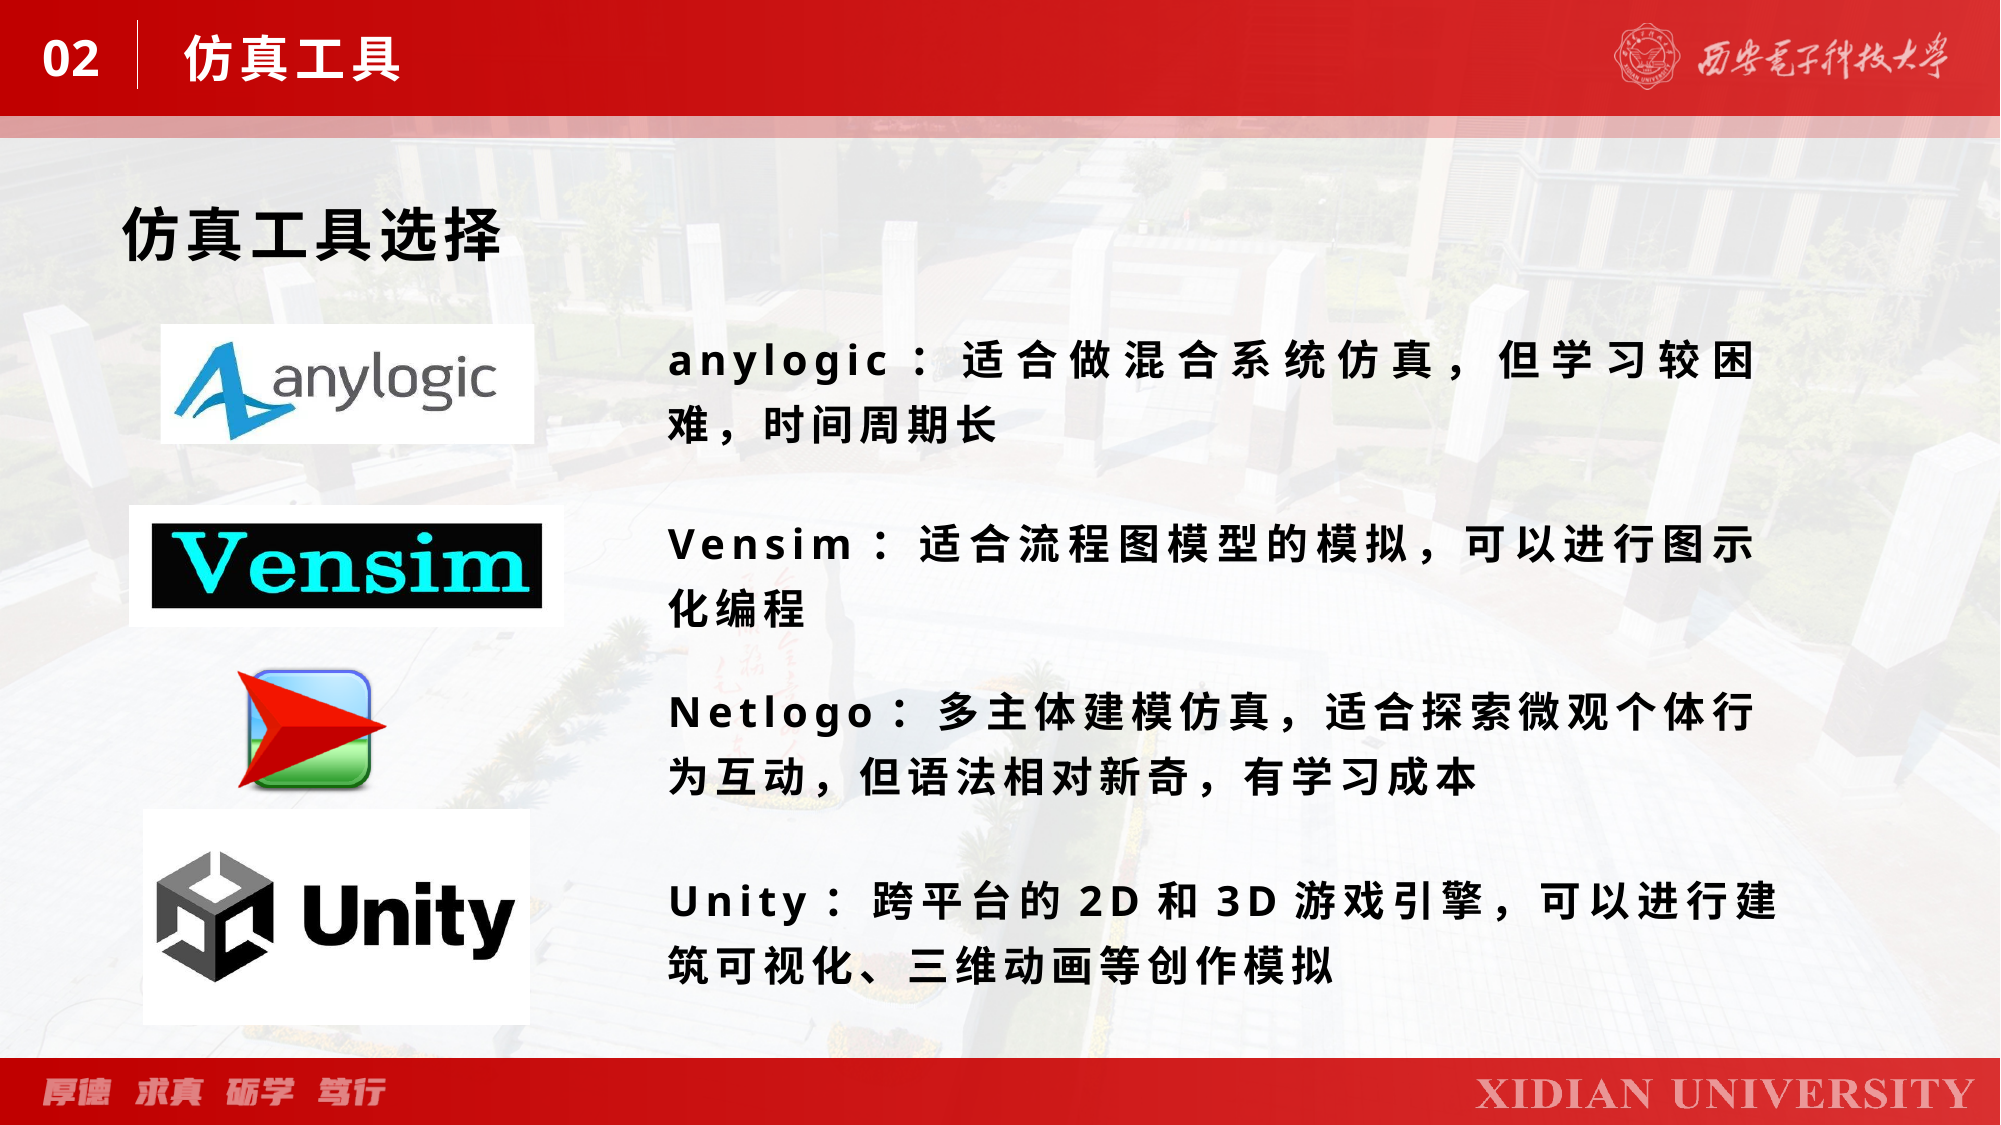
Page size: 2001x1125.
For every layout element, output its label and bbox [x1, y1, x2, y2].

picture [160, 324, 535, 444]
picture [143, 809, 530, 1025]
text_box [21, 22, 1975, 1125]
text_box [0, 0, 2000, 1125]
picture [231, 655, 387, 806]
picture [129, 505, 564, 627]
